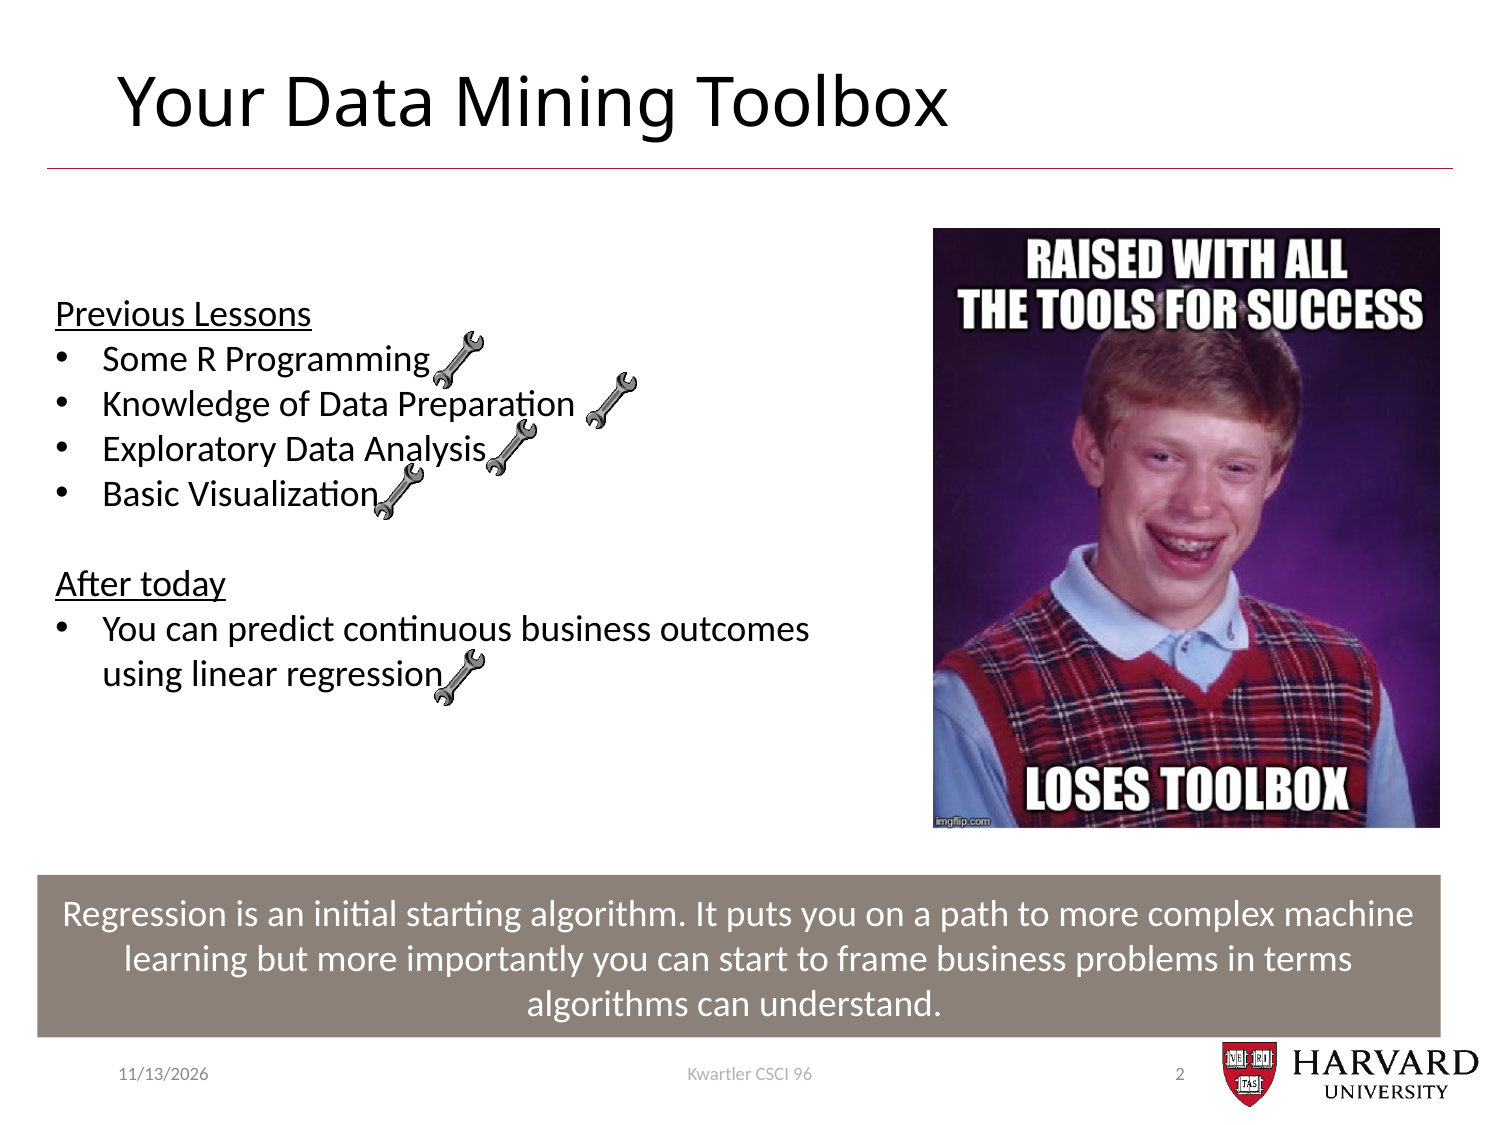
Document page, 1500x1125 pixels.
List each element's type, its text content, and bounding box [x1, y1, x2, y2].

picture [374, 463, 424, 520]
text_box Previous Lessons Some R Programming Knowledge of Data Preparation Exploratory Data Analysis Basic Visualization After today You can predict continuous business outcomes using linear regression [40, 281, 900, 701]
picture [1200, 1024, 1500, 1125]
picture [933, 228, 1440, 829]
picture [586, 372, 637, 429]
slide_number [103, 1042, 441, 1103]
title Your Data Mining Toolbox [103, 59, 1397, 157]
picture [433, 331, 484, 389]
footer Kwartler CSCI 96 [496, 1042, 1004, 1103]
text_box Regression is an initial starting algorithm. It puts you on a path to more complex machine learning but more importantly you can start to frame business problems in terms algorithms can understand. [36, 874, 1442, 1038]
slide_number 2 [1059, 1042, 1200, 1103]
picture [486, 419, 537, 476]
picture [434, 649, 485, 706]
